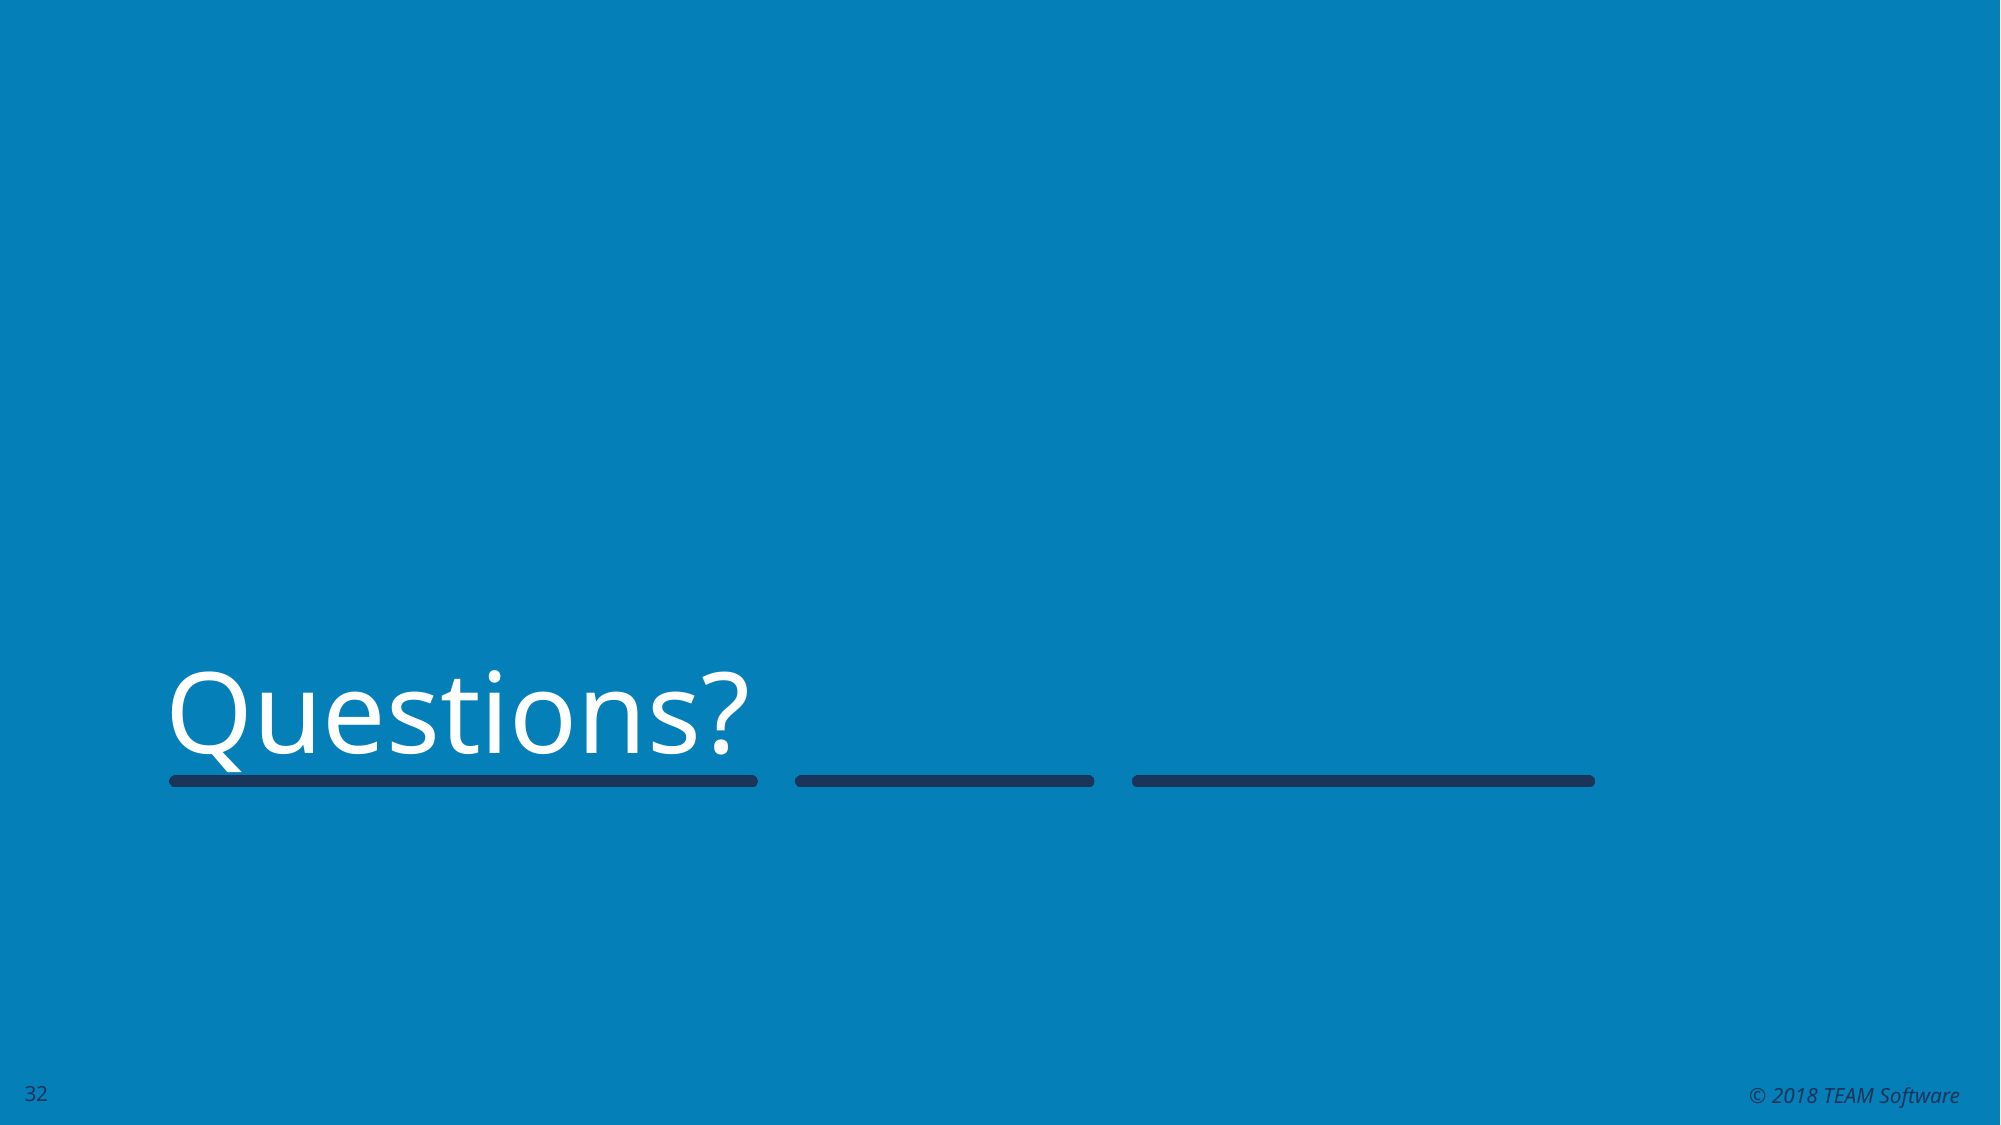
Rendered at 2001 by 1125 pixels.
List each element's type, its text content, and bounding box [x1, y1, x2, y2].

slide_number 32 [9, 1065, 96, 1125]
title Questions? [151, 649, 1877, 867]
